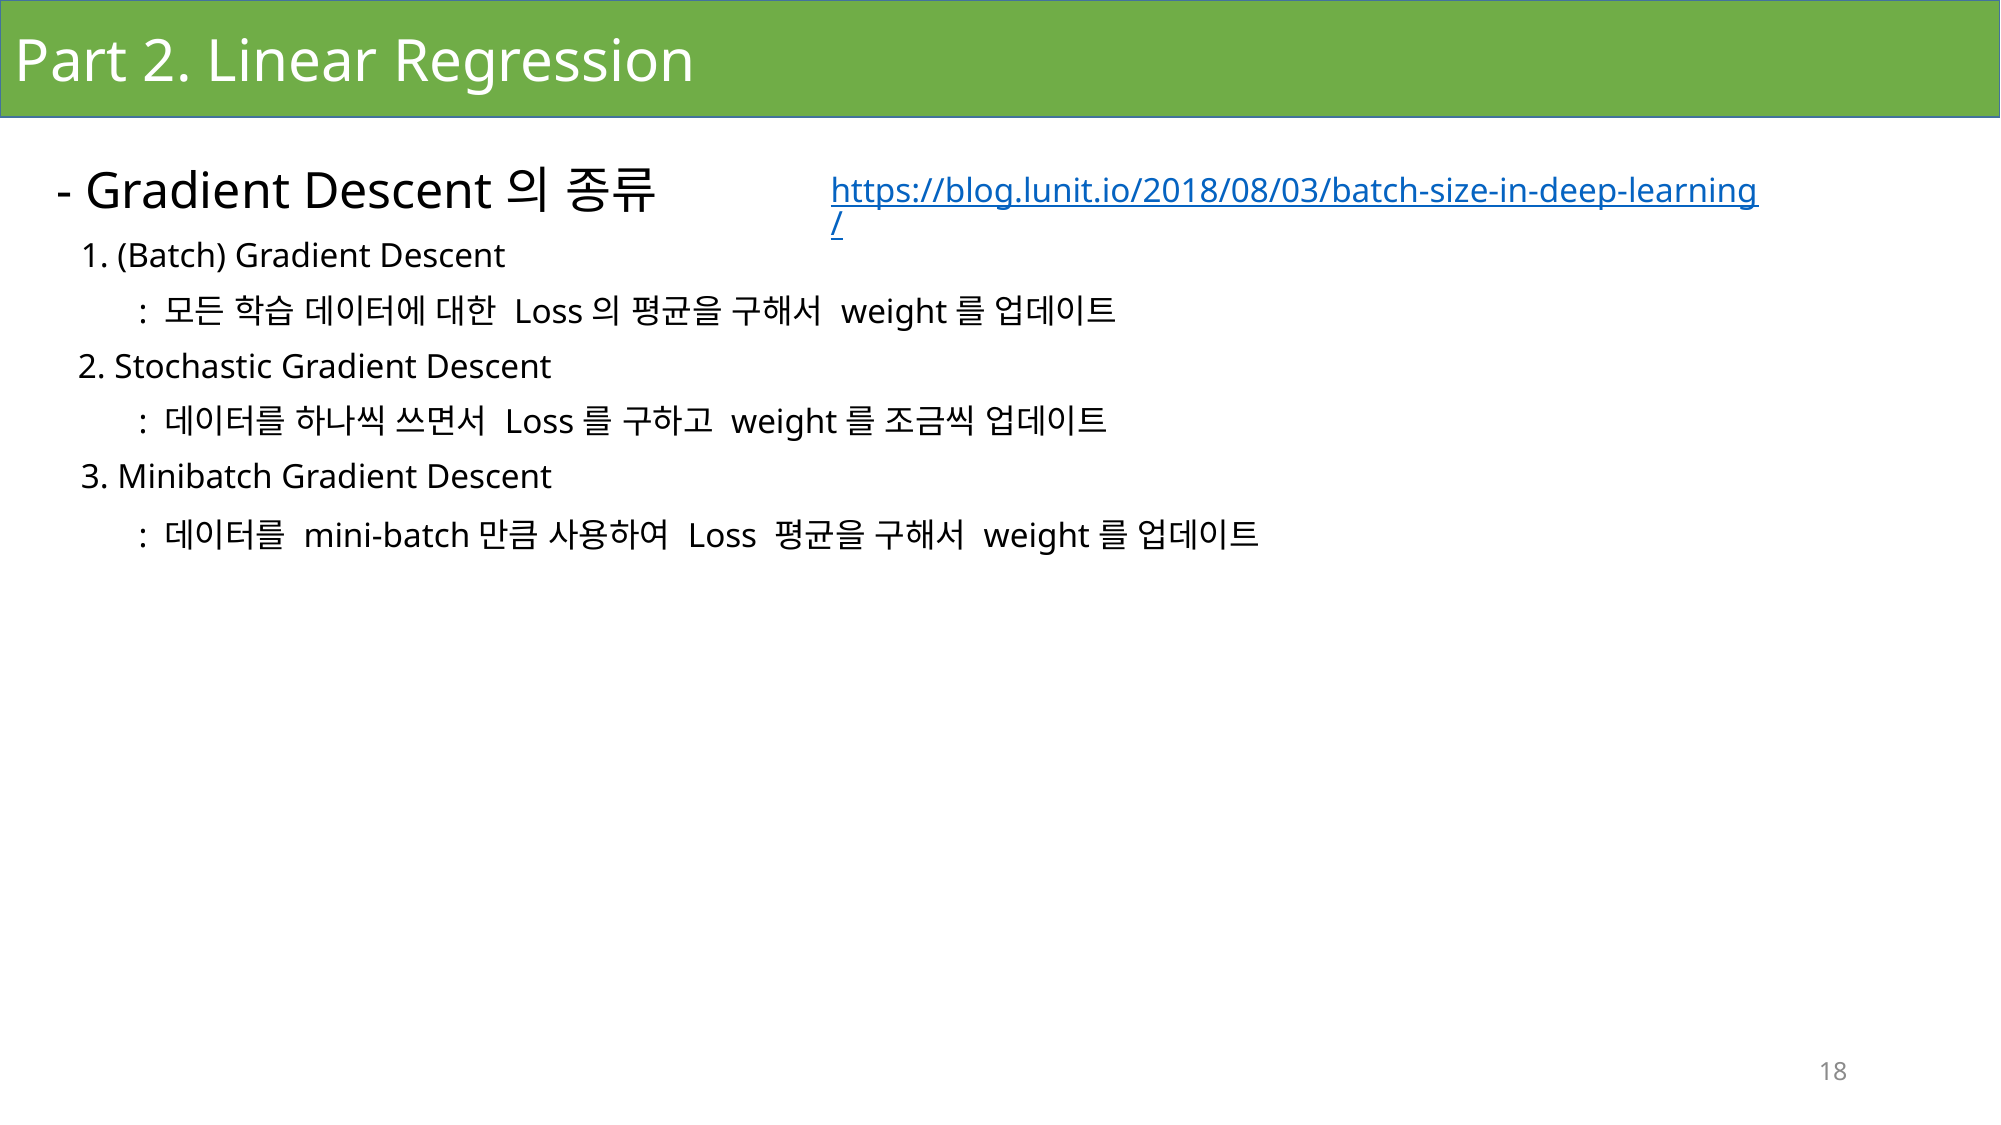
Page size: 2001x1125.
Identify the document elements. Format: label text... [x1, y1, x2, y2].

text_box Part 2. Linear Regression [0, 0, 2000, 118]
text_box : 데이터를 mini-batch만큼 사용하여 Loss 평균을 구해서 weight를 업데이트 [123, 506, 1297, 562]
text_box - Gradient Descent의 종류 [41, 151, 837, 227]
text_box 2. Stochastic Gradient Descent [63, 338, 727, 393]
text_box 3. Minibatch Gradient Descent [66, 447, 730, 502]
text_box 1. (Batch) Gradient Descent [66, 227, 724, 282]
text_box https://blog.lunit.io/2018/08/03/batch-size-in-deep-learning/ [815, 161, 1777, 222]
text_box : 모든 학습 데이터에 대한 Loss의 평균을 구해서 weight를 업데이트 [123, 282, 1209, 338]
text_box : 데이터를 하나씩 쓰면서 Loss를 구하고 weight를 조금씩 업데이트 [123, 392, 1176, 448]
slide_number 18 [1412, 1042, 1863, 1103]
